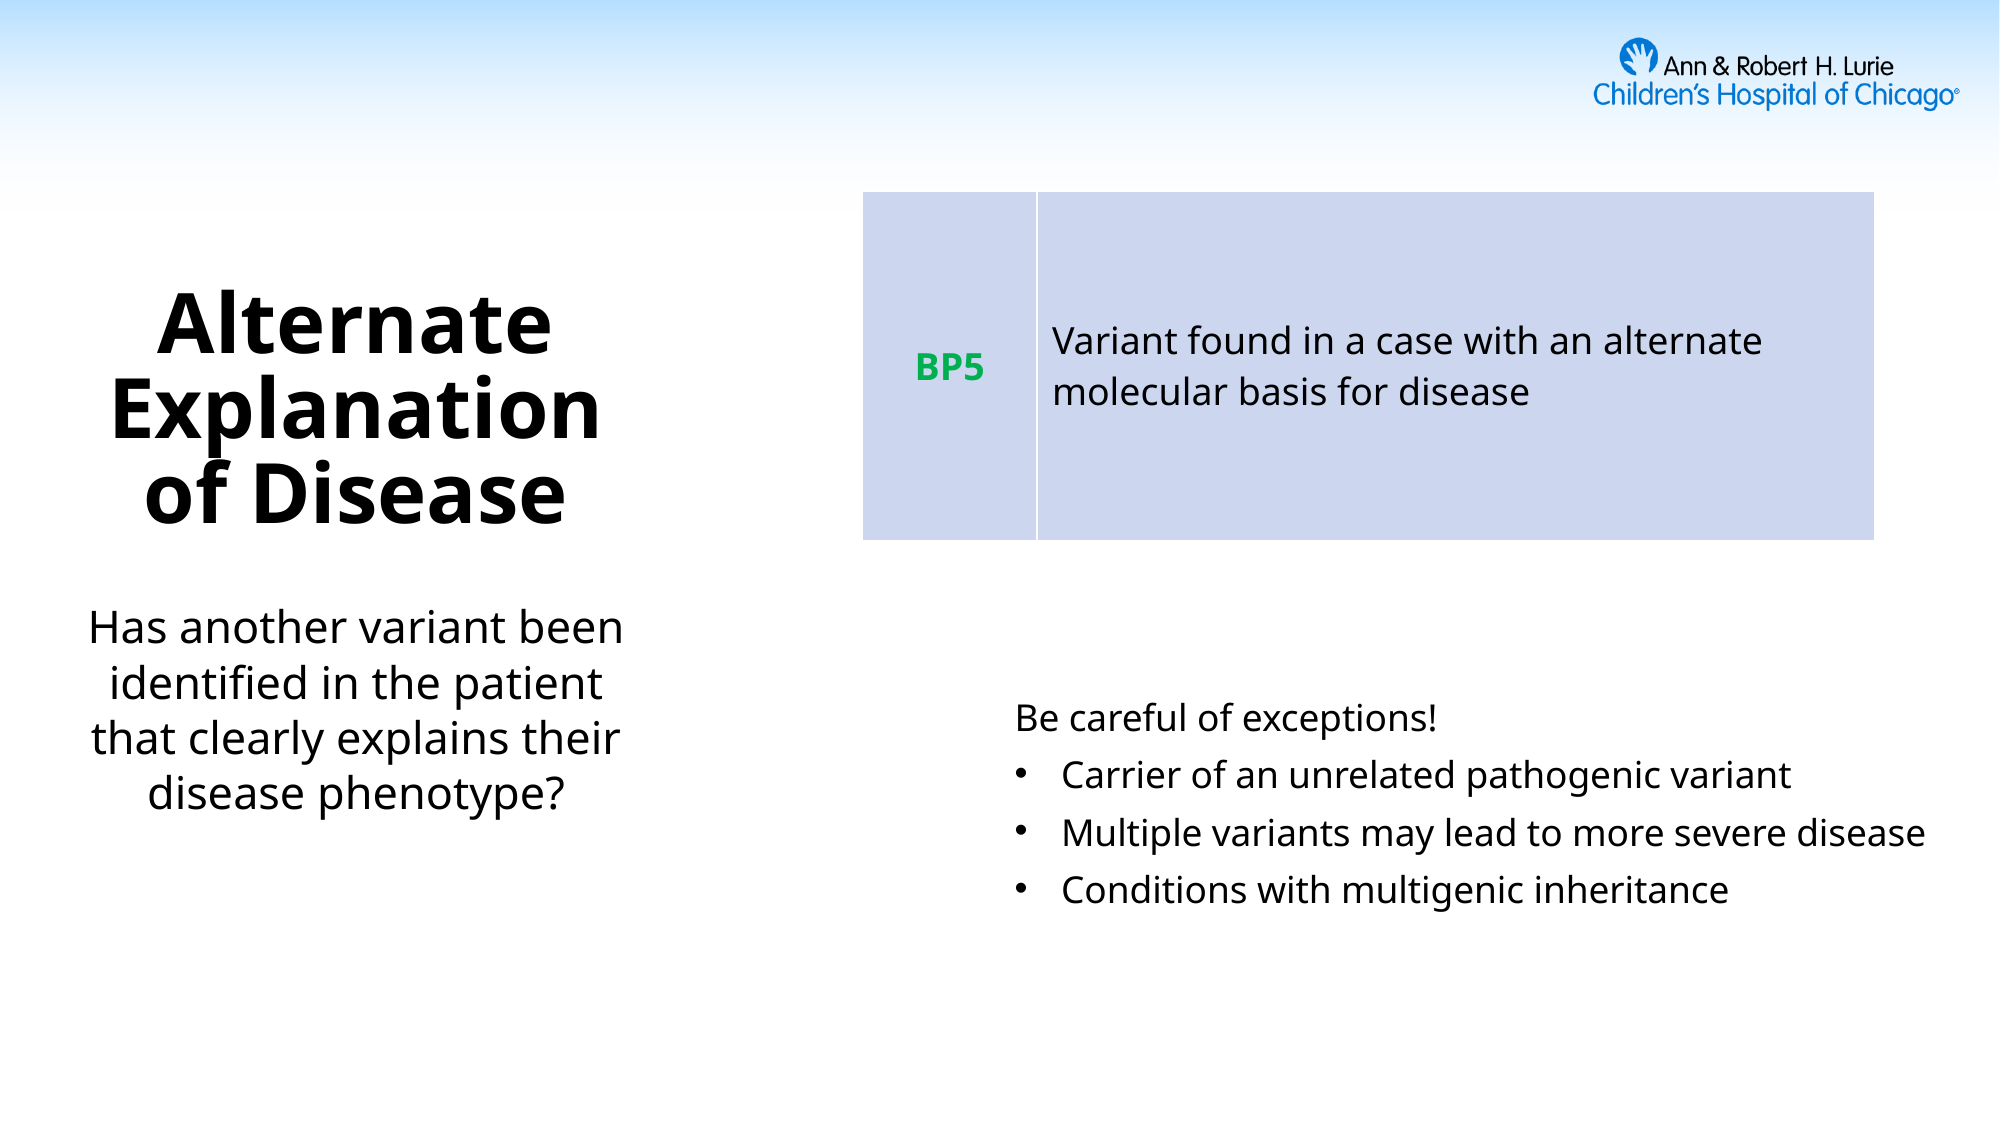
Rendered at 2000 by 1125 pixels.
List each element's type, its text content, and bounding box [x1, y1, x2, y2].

list Has another variant been identified in the patient that clearly explains their disease phenotype? [87, 600, 625, 825]
table_header BP5 [863, 192, 1036, 540]
table_header Variant found in a case with an alternate molecular basis for disease [1038, 192, 1874, 540]
title Alternate Explanation of Disease [87, 225, 625, 541]
text_box Be careful of exceptions! Carrier of an unrelated pathogenic variant Multiple variants may lead to more severe disease Conditions with multigenic inheritance [999, 687, 1950, 938]
picture [1555, 0, 2000, 148]
